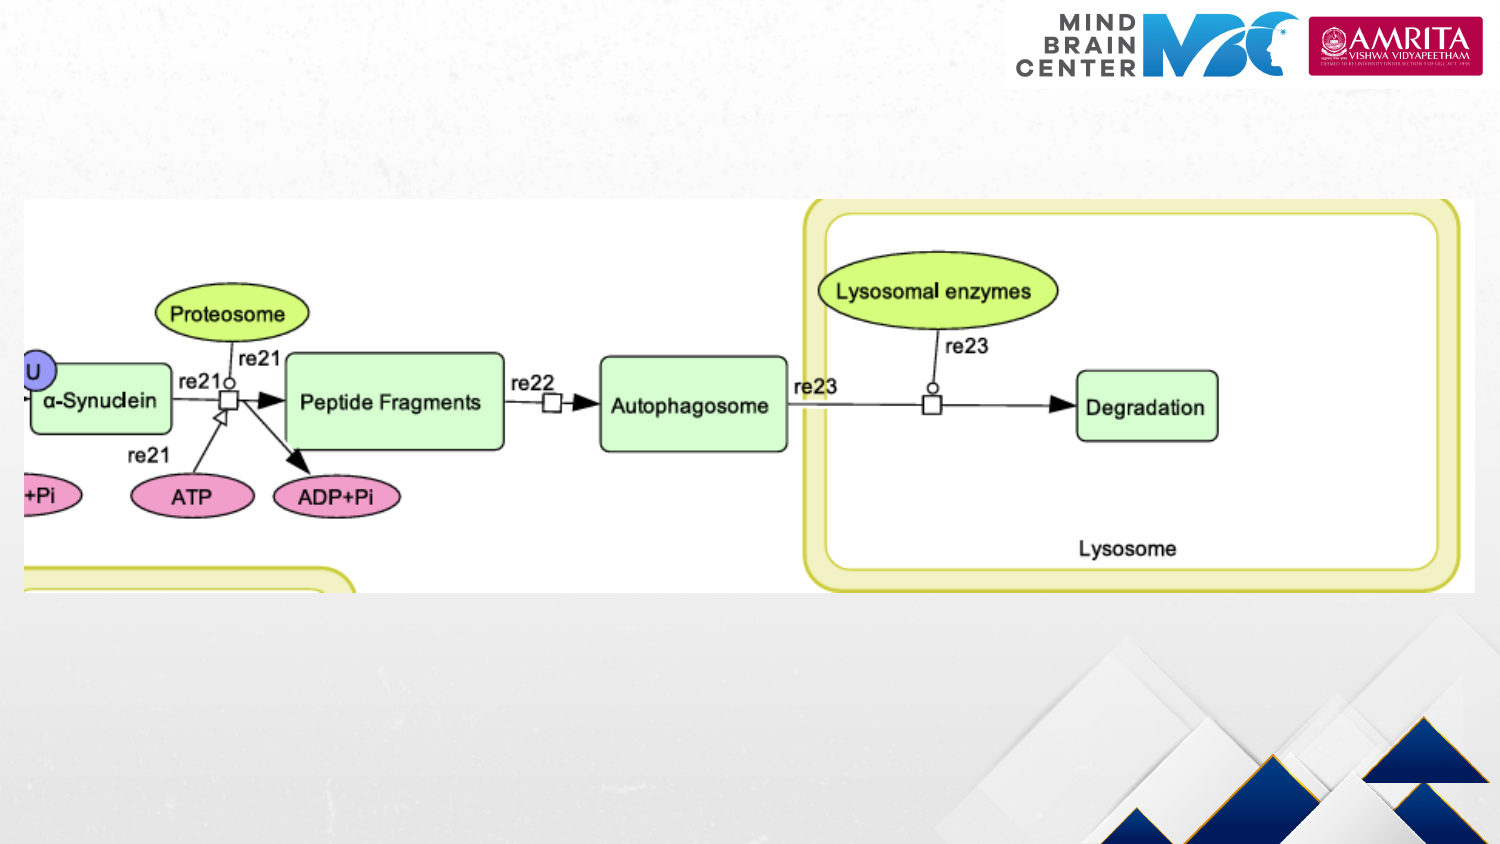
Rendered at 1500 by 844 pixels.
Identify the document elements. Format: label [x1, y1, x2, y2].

picture [0, 0, 1500, 844]
text_box [1067, 411, 1342, 844]
